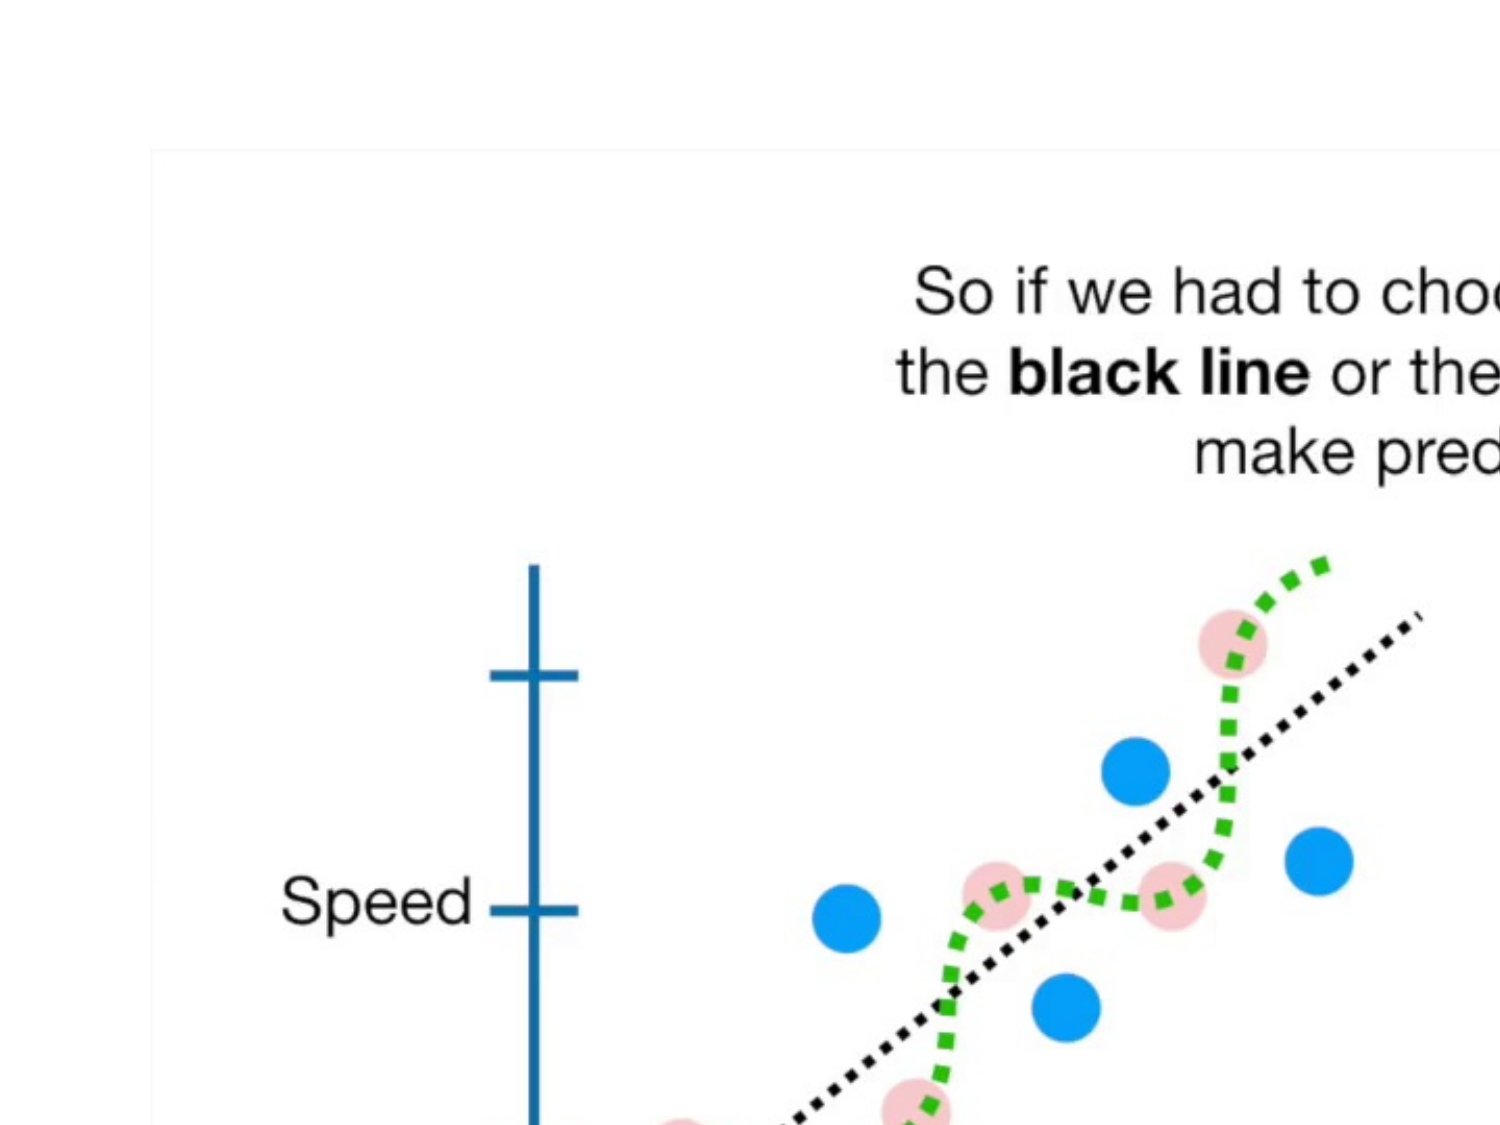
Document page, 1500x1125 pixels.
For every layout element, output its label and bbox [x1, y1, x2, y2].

picture [149, 149, 1500, 1125]
